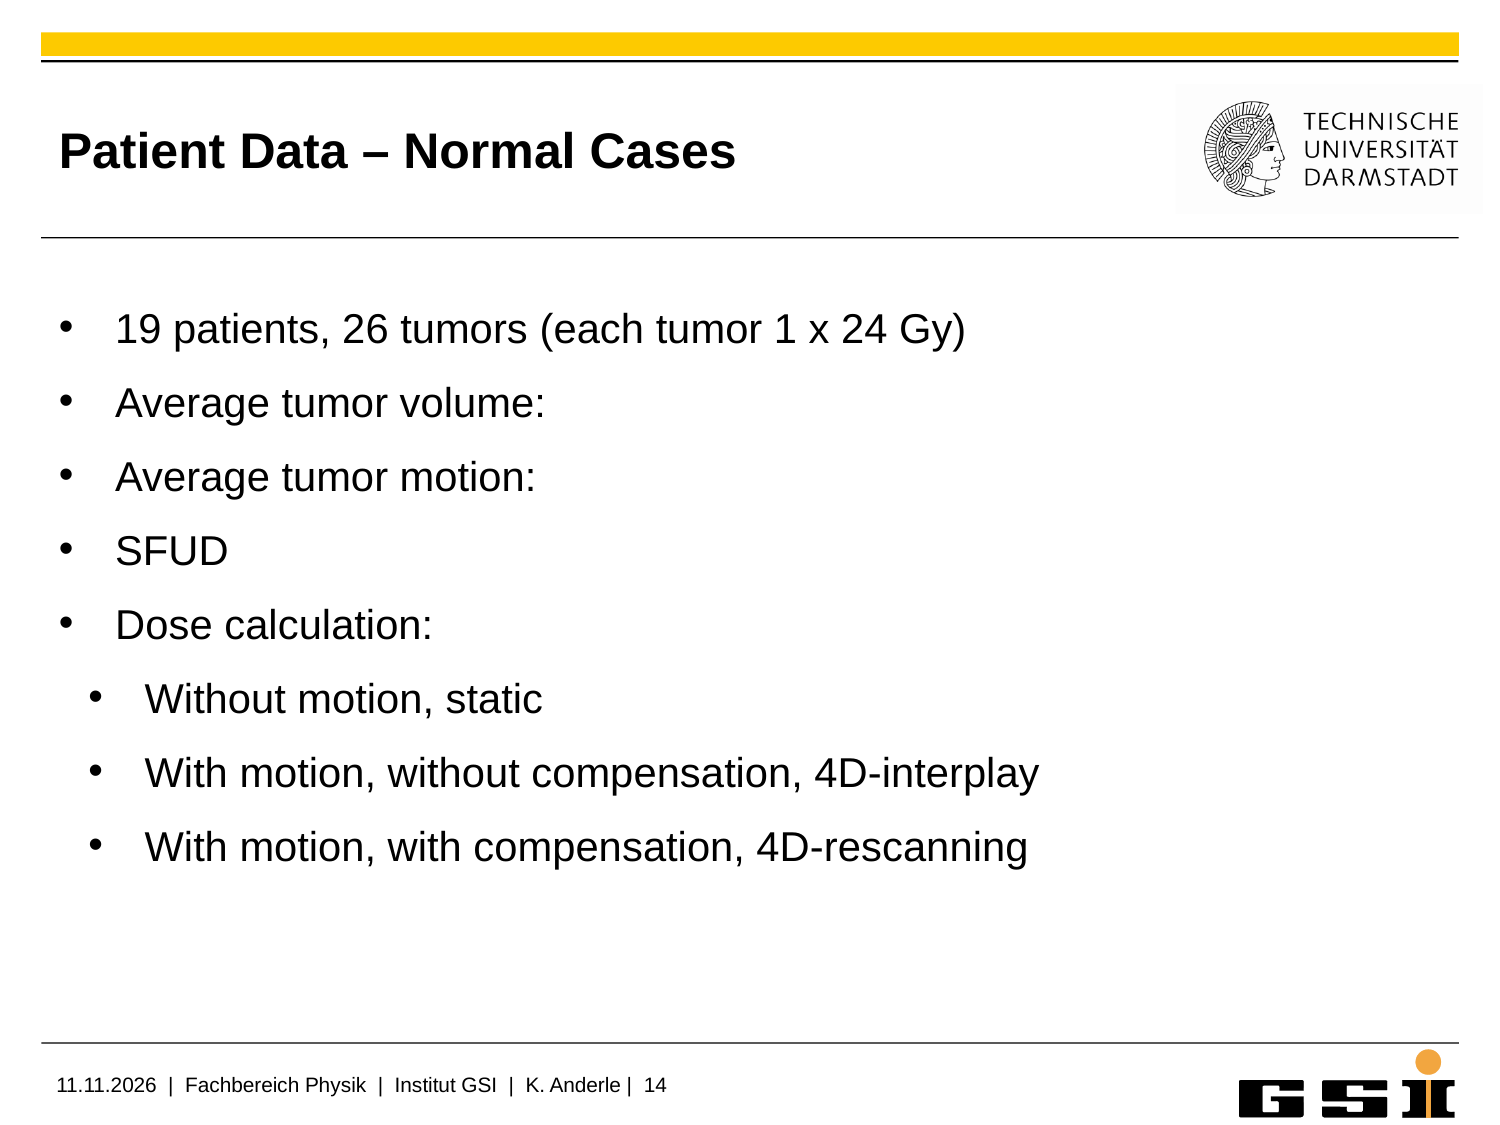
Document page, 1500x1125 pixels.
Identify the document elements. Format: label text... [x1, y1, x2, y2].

picture [1175, 84, 1483, 214]
title Patient Data – Normal Cases [58, 79, 1149, 218]
list 19 patients, 26 tumors (each tumor 1 x 24 Gy) Average tumor volume: Average tumor motion: SFUD Dose calculation: Without motion, static With motion, without compensation, 4D-interplay With motion, with compensation, 4D-rescanning [58, 278, 1149, 1008]
